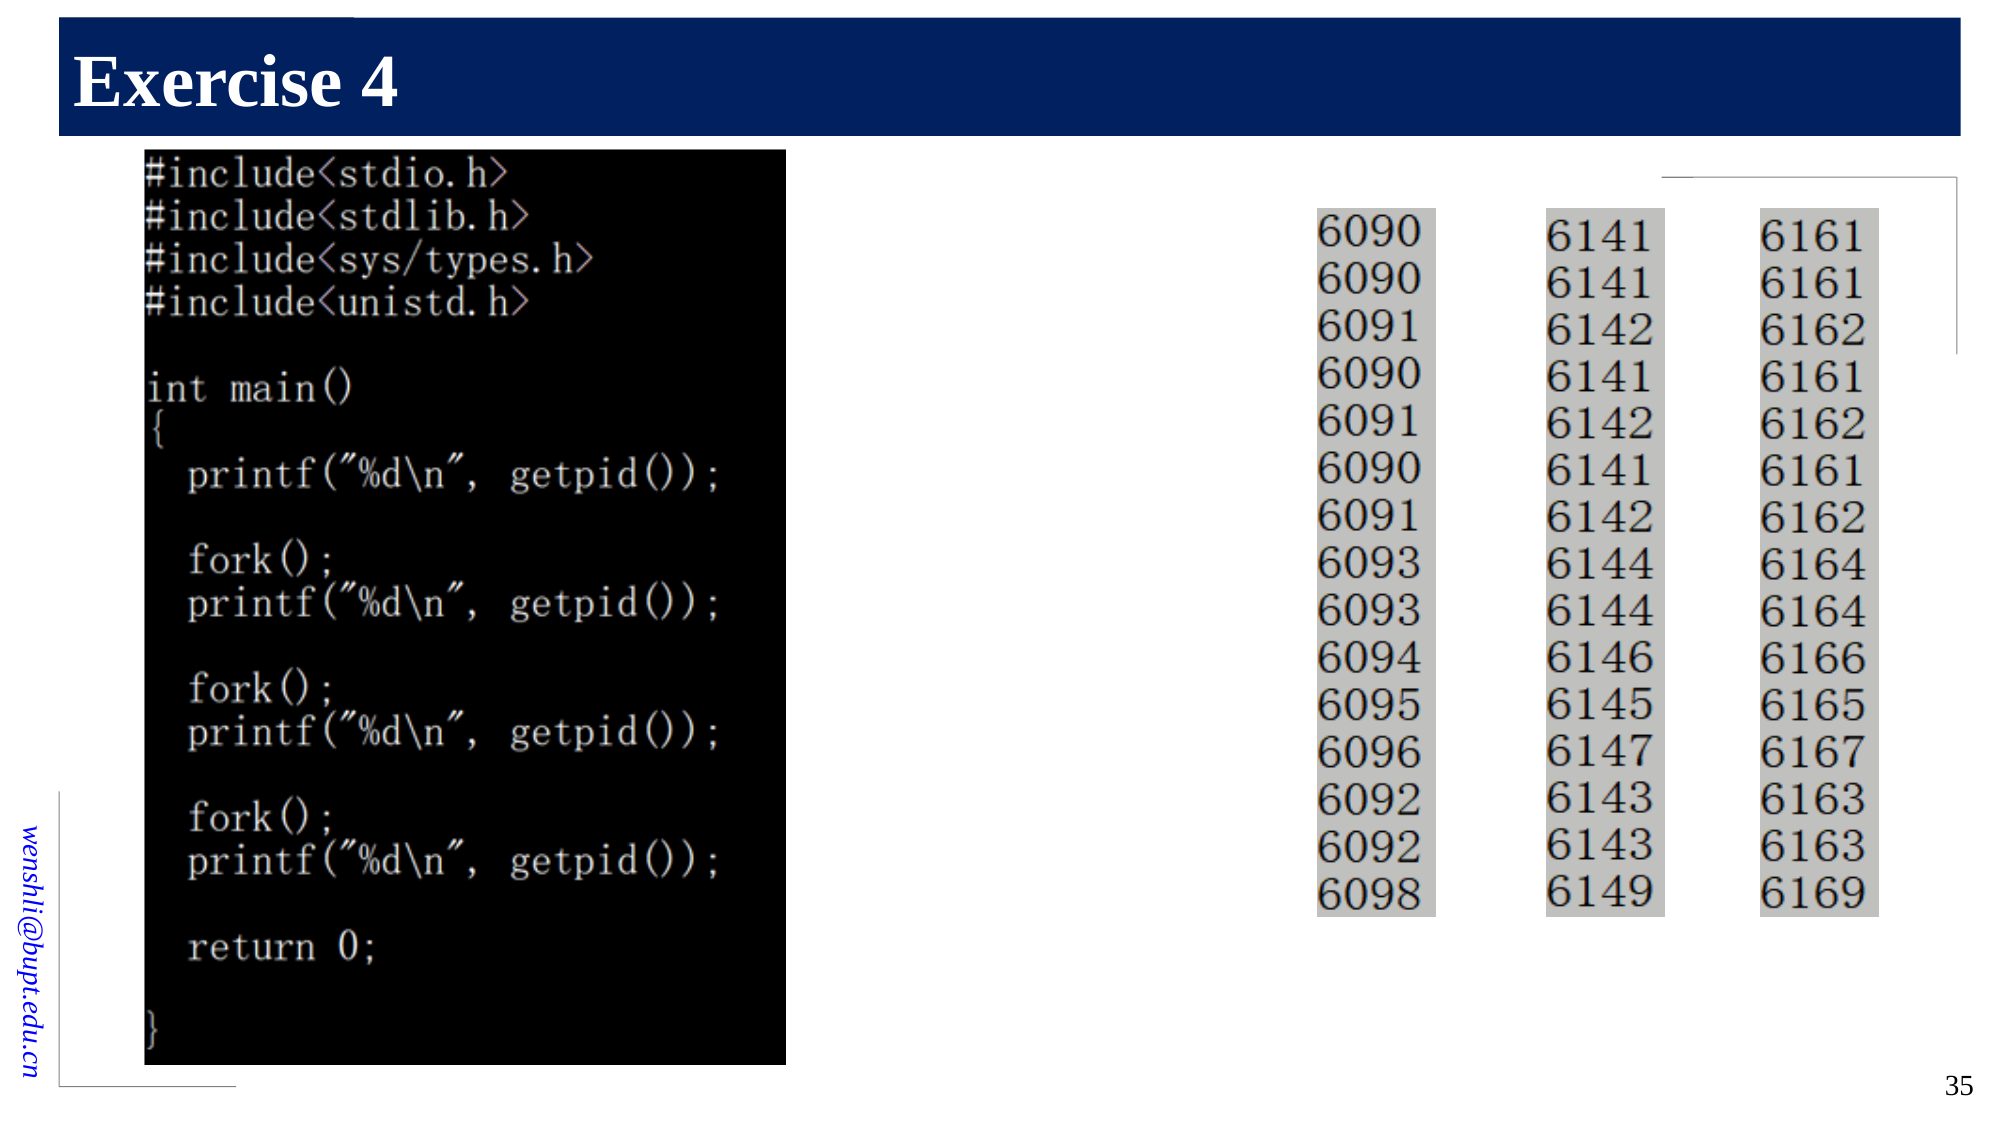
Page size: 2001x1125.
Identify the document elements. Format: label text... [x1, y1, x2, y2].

title Exercise 4 [58, 17, 1961, 137]
picture [1760, 207, 1879, 918]
slide_number 35 [1822, 1058, 1990, 1113]
picture [1317, 207, 1436, 918]
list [142, 148, 787, 1065]
picture [1546, 207, 1665, 918]
